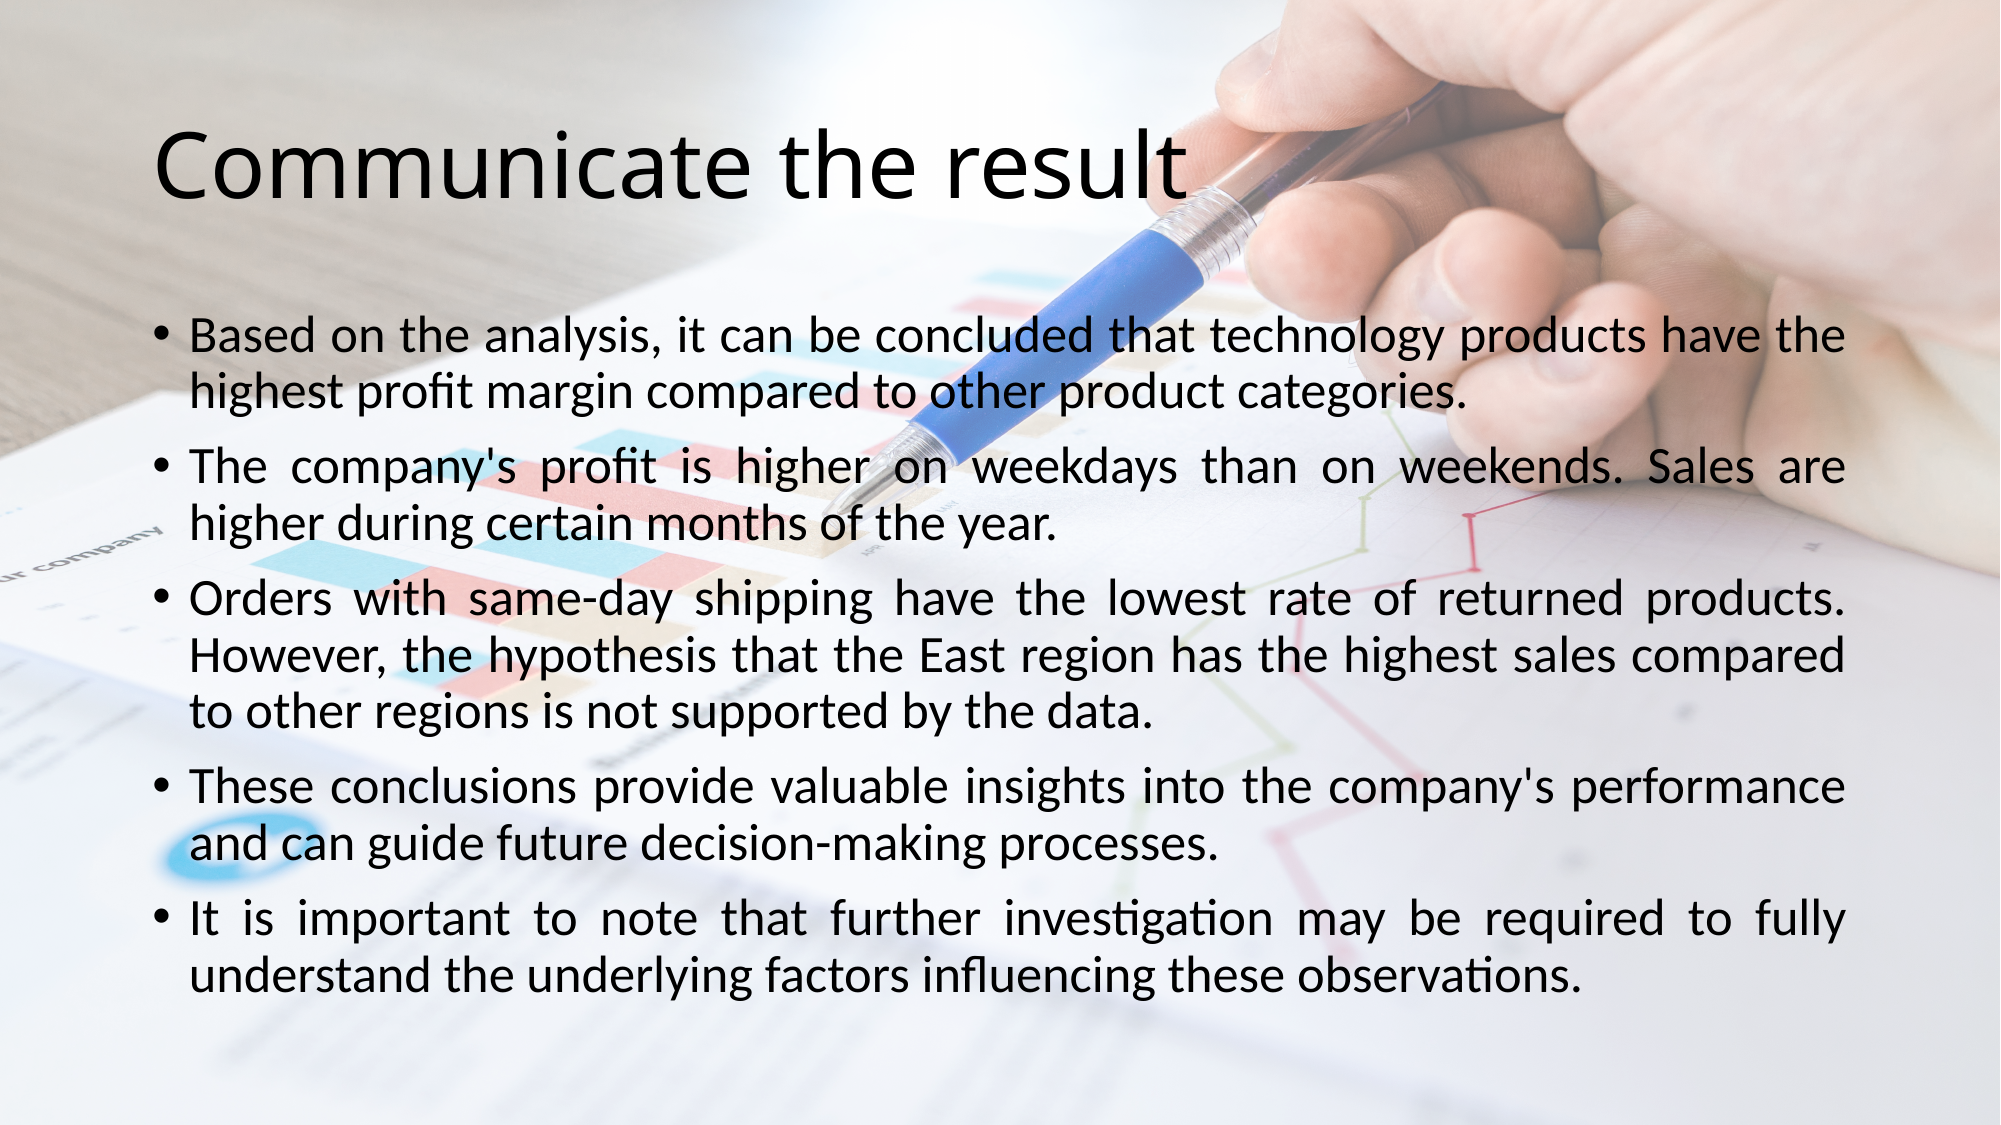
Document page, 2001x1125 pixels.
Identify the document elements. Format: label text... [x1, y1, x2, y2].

title Communicate the result [137, 59, 1863, 278]
list Based on the analysis, it can be concluded that technology products have the highest profit margin compared to other product categories. The company's profit is higher on weekdays than on weekends. Sales are higher during certain months of the year. Orders with same-day shipping have the lowest rate of returned products. However, the hypothesis that the East region has the highest sales compared to other regions is not supported by the data. These conclusions provide valuable insights into the company's performance and can guide future decision-making processes. It is important to note that further investigation may be required to fully understand the underlying factors influencing these observations. [137, 299, 1863, 1014]
